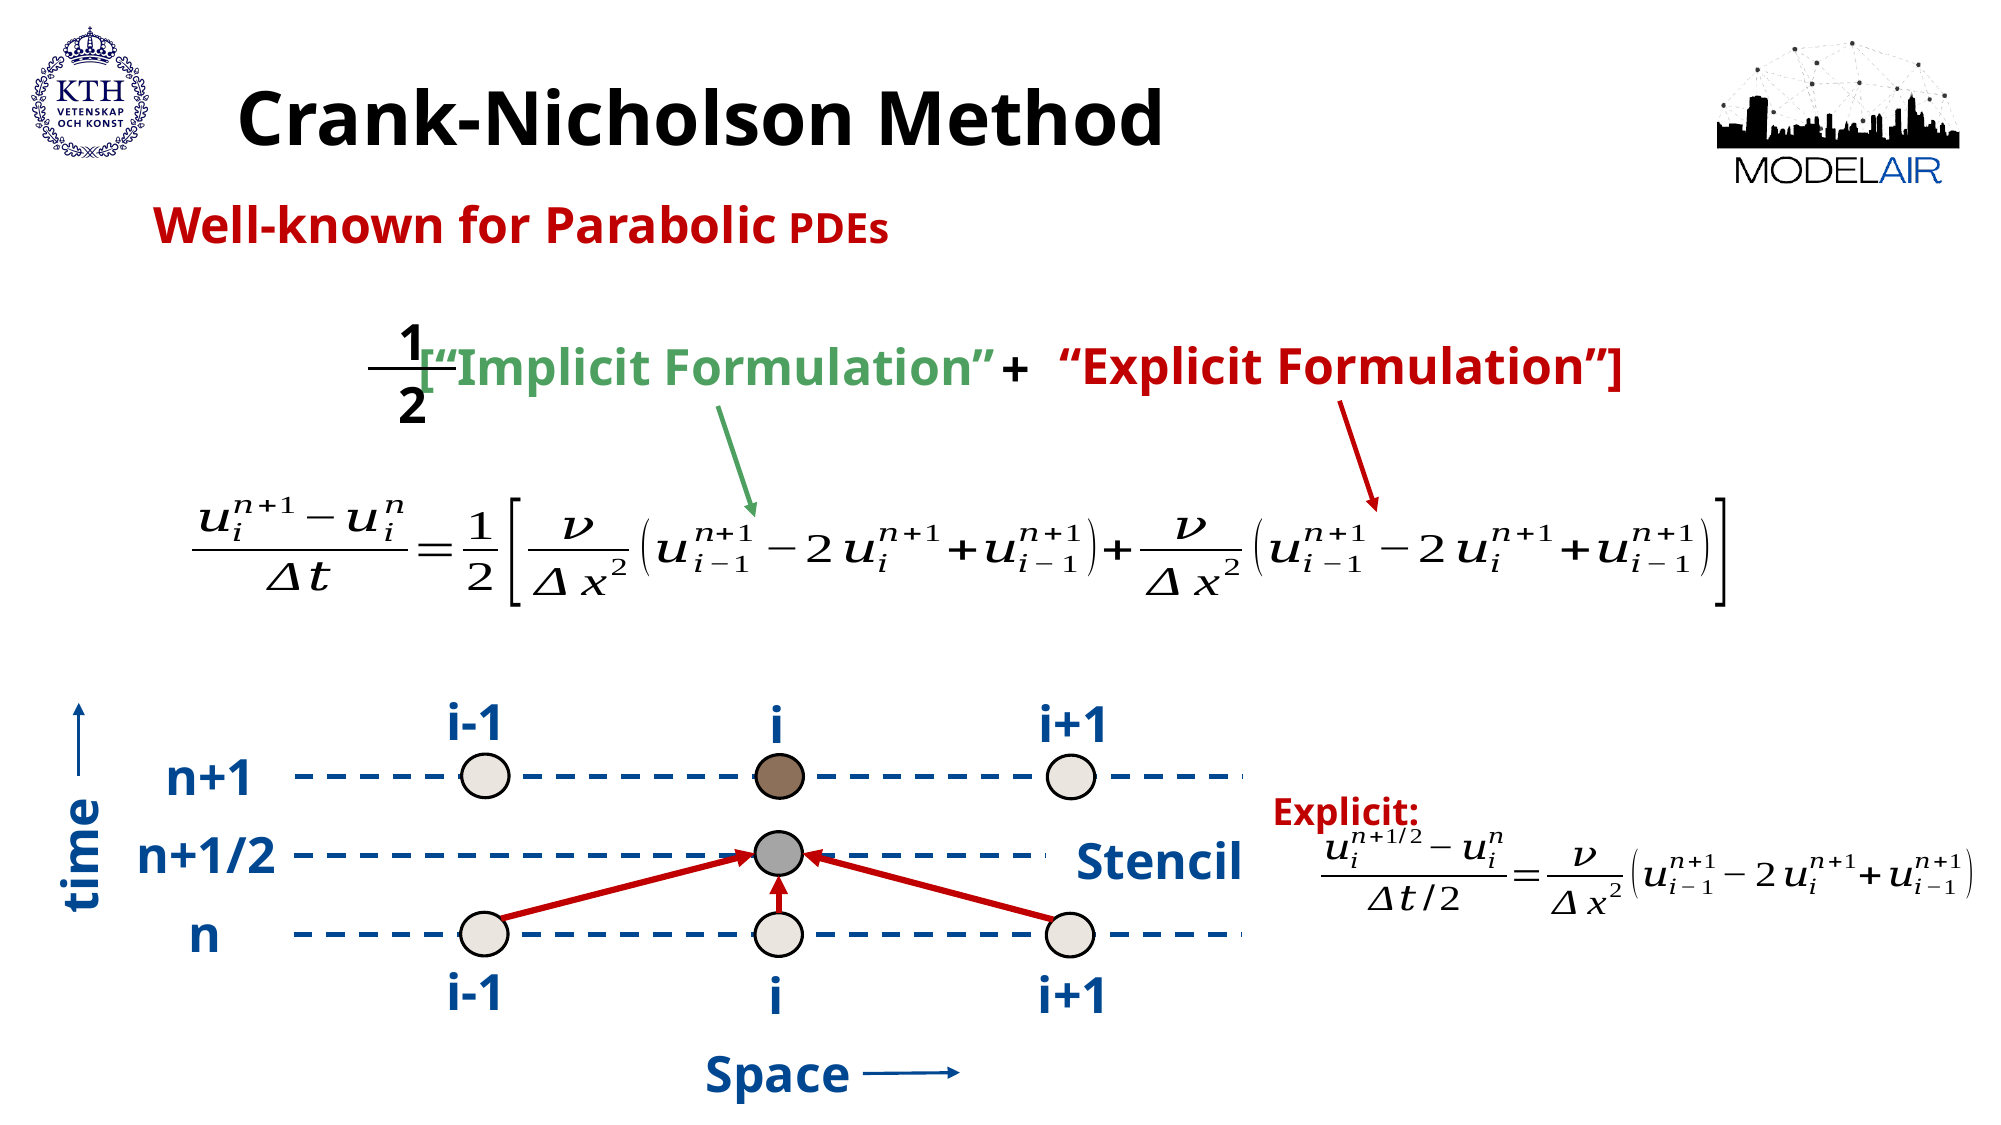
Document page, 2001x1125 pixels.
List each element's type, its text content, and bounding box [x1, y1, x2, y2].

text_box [40, 673, 1342, 1111]
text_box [501, 853, 755, 919]
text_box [1339, 400, 1377, 513]
text_box 1 [0, 303, 825, 378]
picture [31, 26, 149, 158]
text_box Well-known for Parabolic PDEs [138, 186, 1276, 262]
text_box + [825, 330, 1338, 405]
text_box “Explicit Formulation”] [929, 327, 1755, 403]
text_box Crank-Nicholson Method [221, 63, 1428, 168]
text_box Explicit: [1342, 780, 1473, 841]
picture [1703, 29, 1978, 198]
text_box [717, 405, 755, 518]
text_box 2 [0, 378, 825, 441]
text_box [802, 853, 1054, 920]
